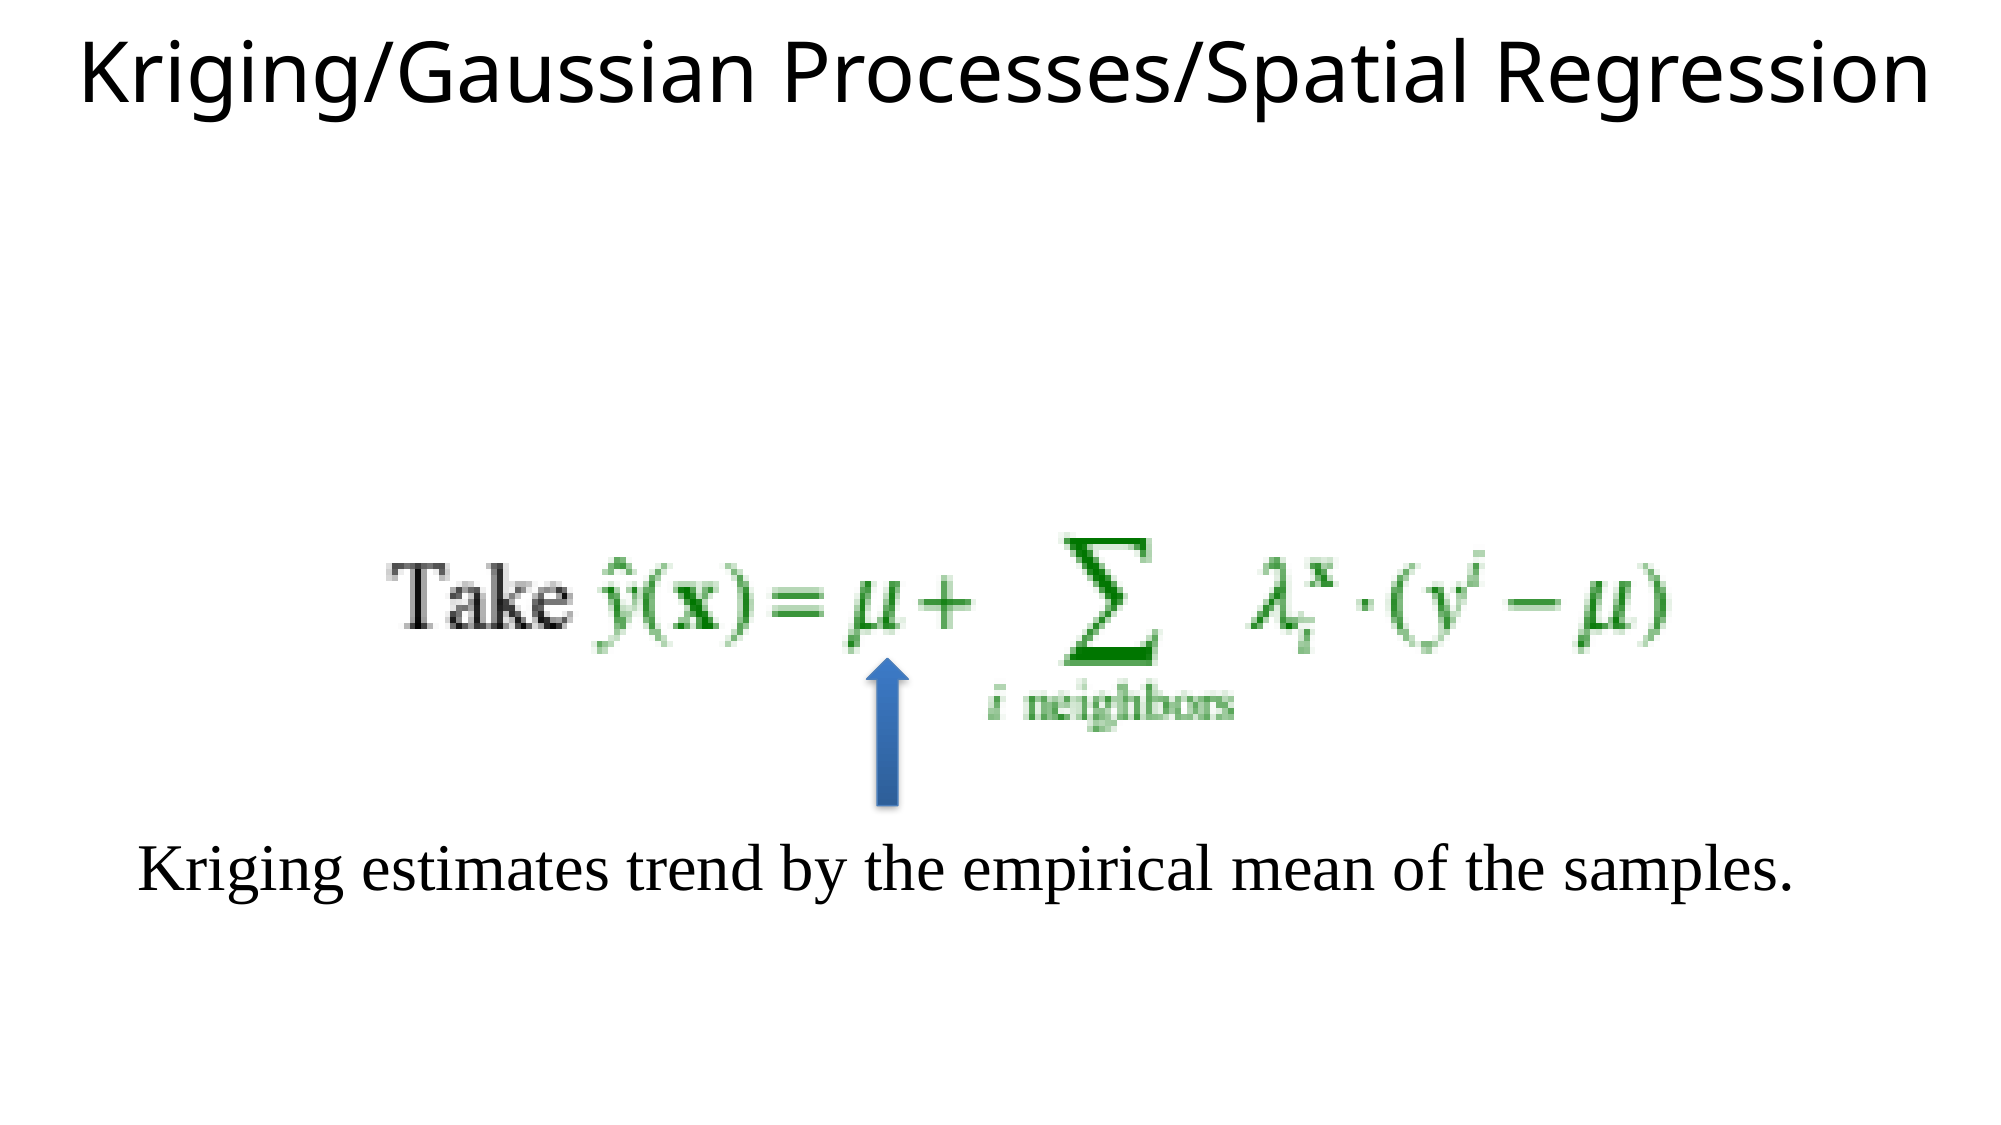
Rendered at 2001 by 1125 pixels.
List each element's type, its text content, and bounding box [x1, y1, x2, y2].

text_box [375, 460, 1673, 739]
text_box [62, 227, 1953, 1096]
text_box Kriging estimates trend by the empirical mean of the samples. [66, 816, 1870, 912]
title Kriging/Gaussian Processes/Spatial Regression [62, 29, 1953, 205]
text_box [876, 746, 899, 807]
